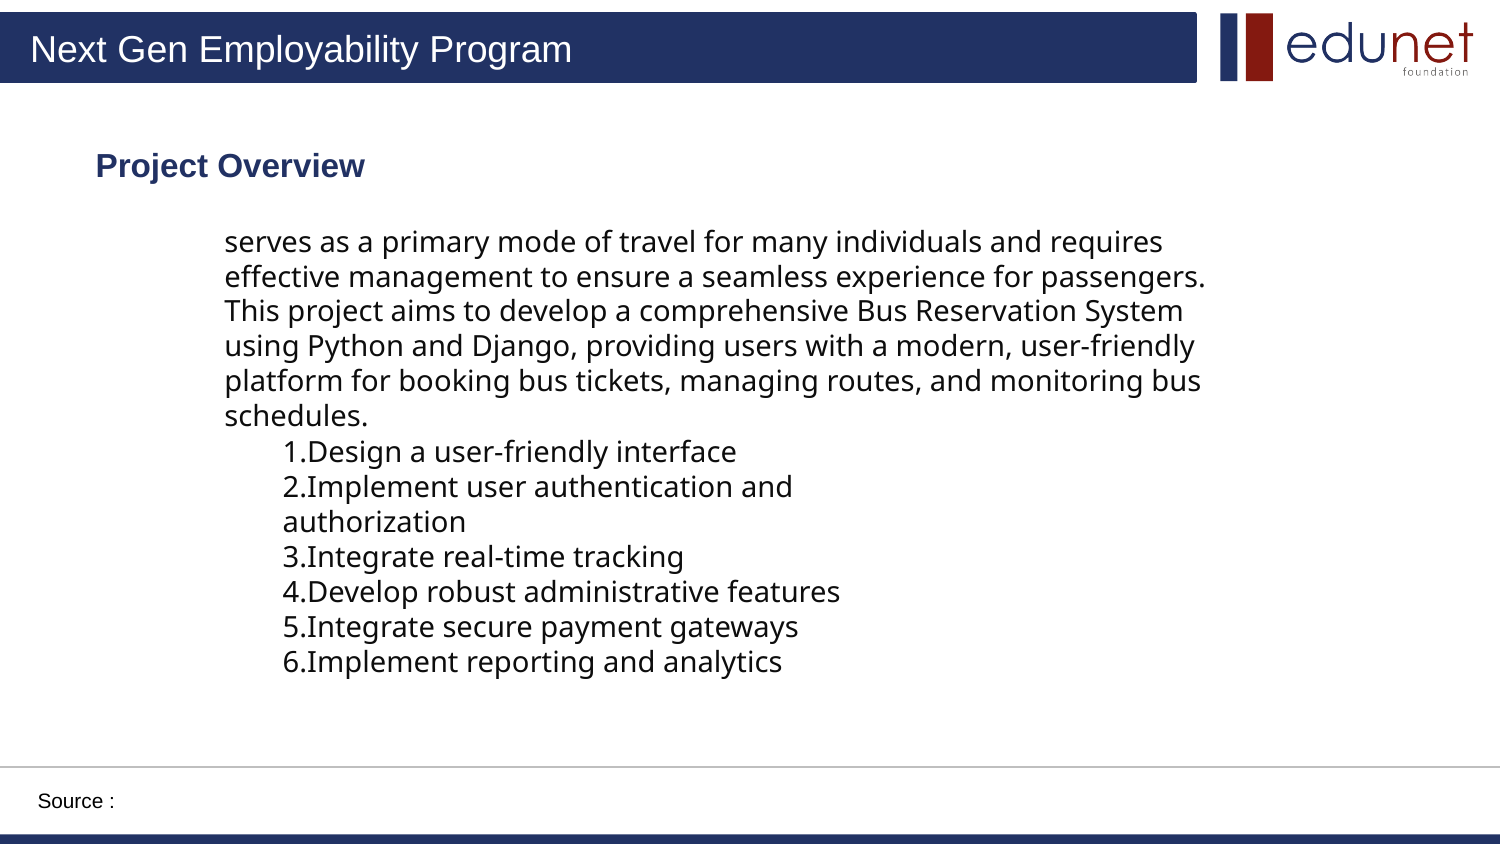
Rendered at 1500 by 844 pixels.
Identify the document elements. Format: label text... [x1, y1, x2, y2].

text_box Source : [22, 776, 139, 826]
text_box serves as a primary mode of travel for many individuals and requires effective management to ensure a seamless experience for passengers. This project aims to develop a comprehensive Bus Reservation System using Python and Django, providing users with a modern, user-friendly platform for booking bus tickets, managing routes, and monitoring bus schedules. [209, 215, 1257, 440]
picture [1279, 14, 1482, 83]
text_box 1.Design a user-friendly interface 2.Implement user authentication and authorization 3.Integrate real-time tracking 4.Develop robust administrative features 5.Integrate secure payment gateways 6.Implement reporting and analytics [267, 426, 956, 686]
title Project Overview [80, 129, 563, 183]
